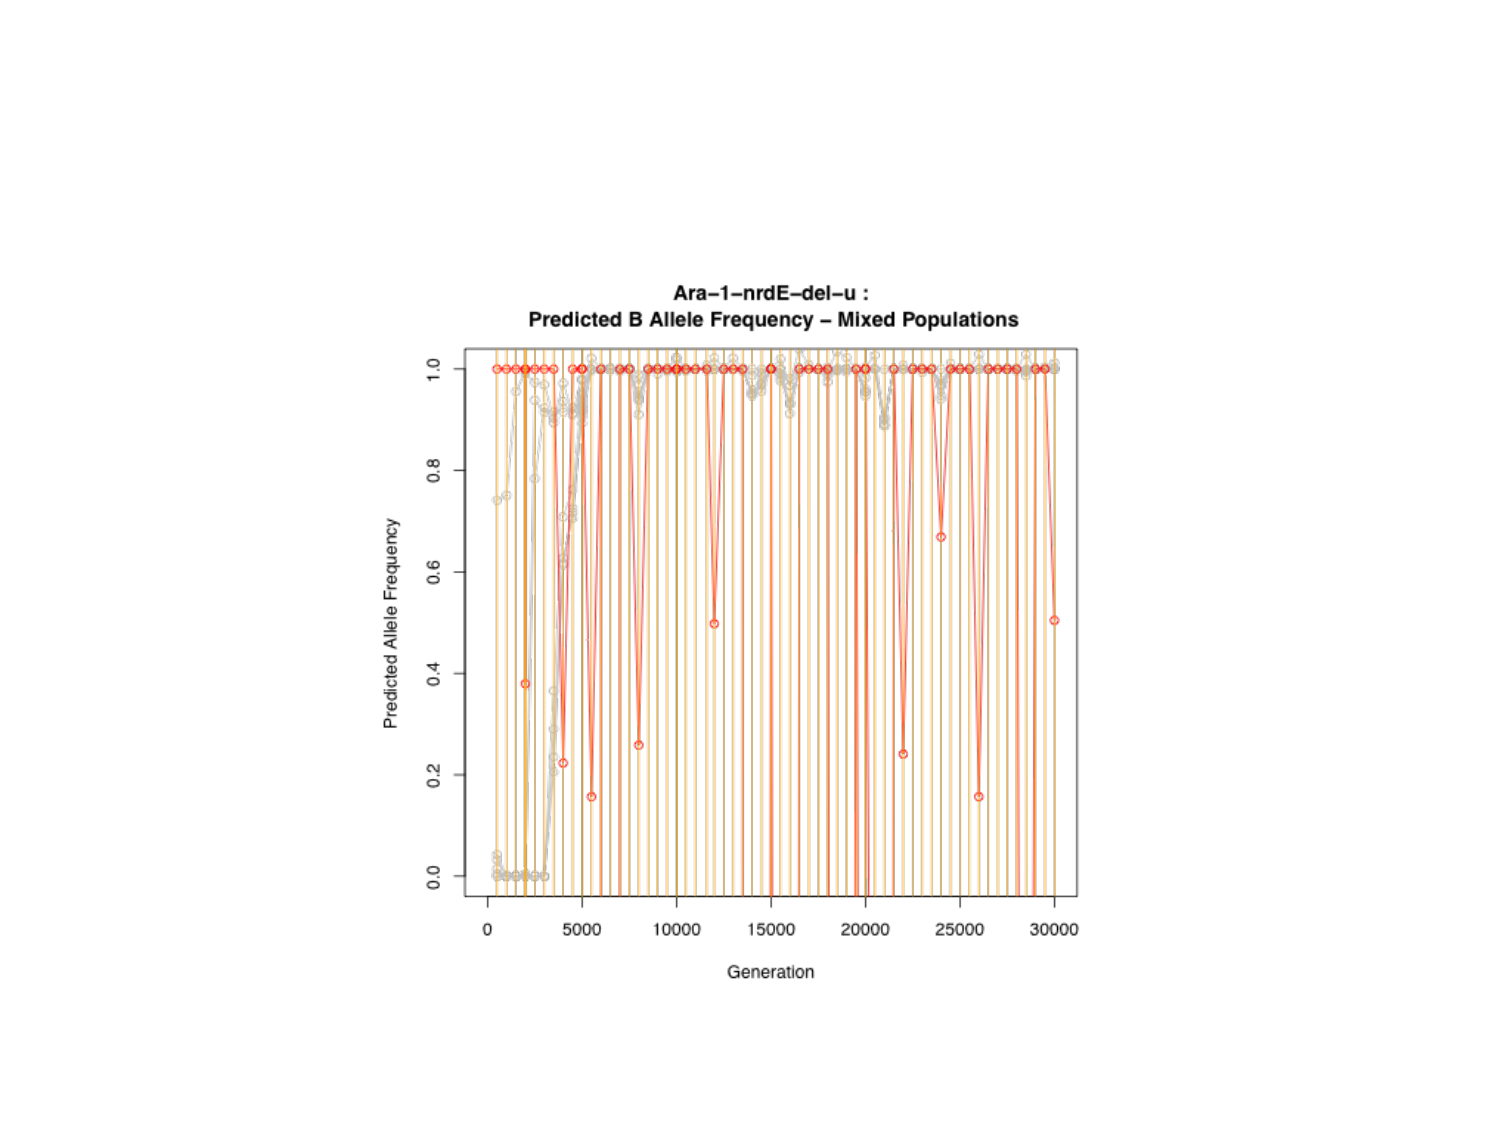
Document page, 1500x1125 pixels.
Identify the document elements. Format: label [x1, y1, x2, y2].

list [74, 262, 1426, 1006]
